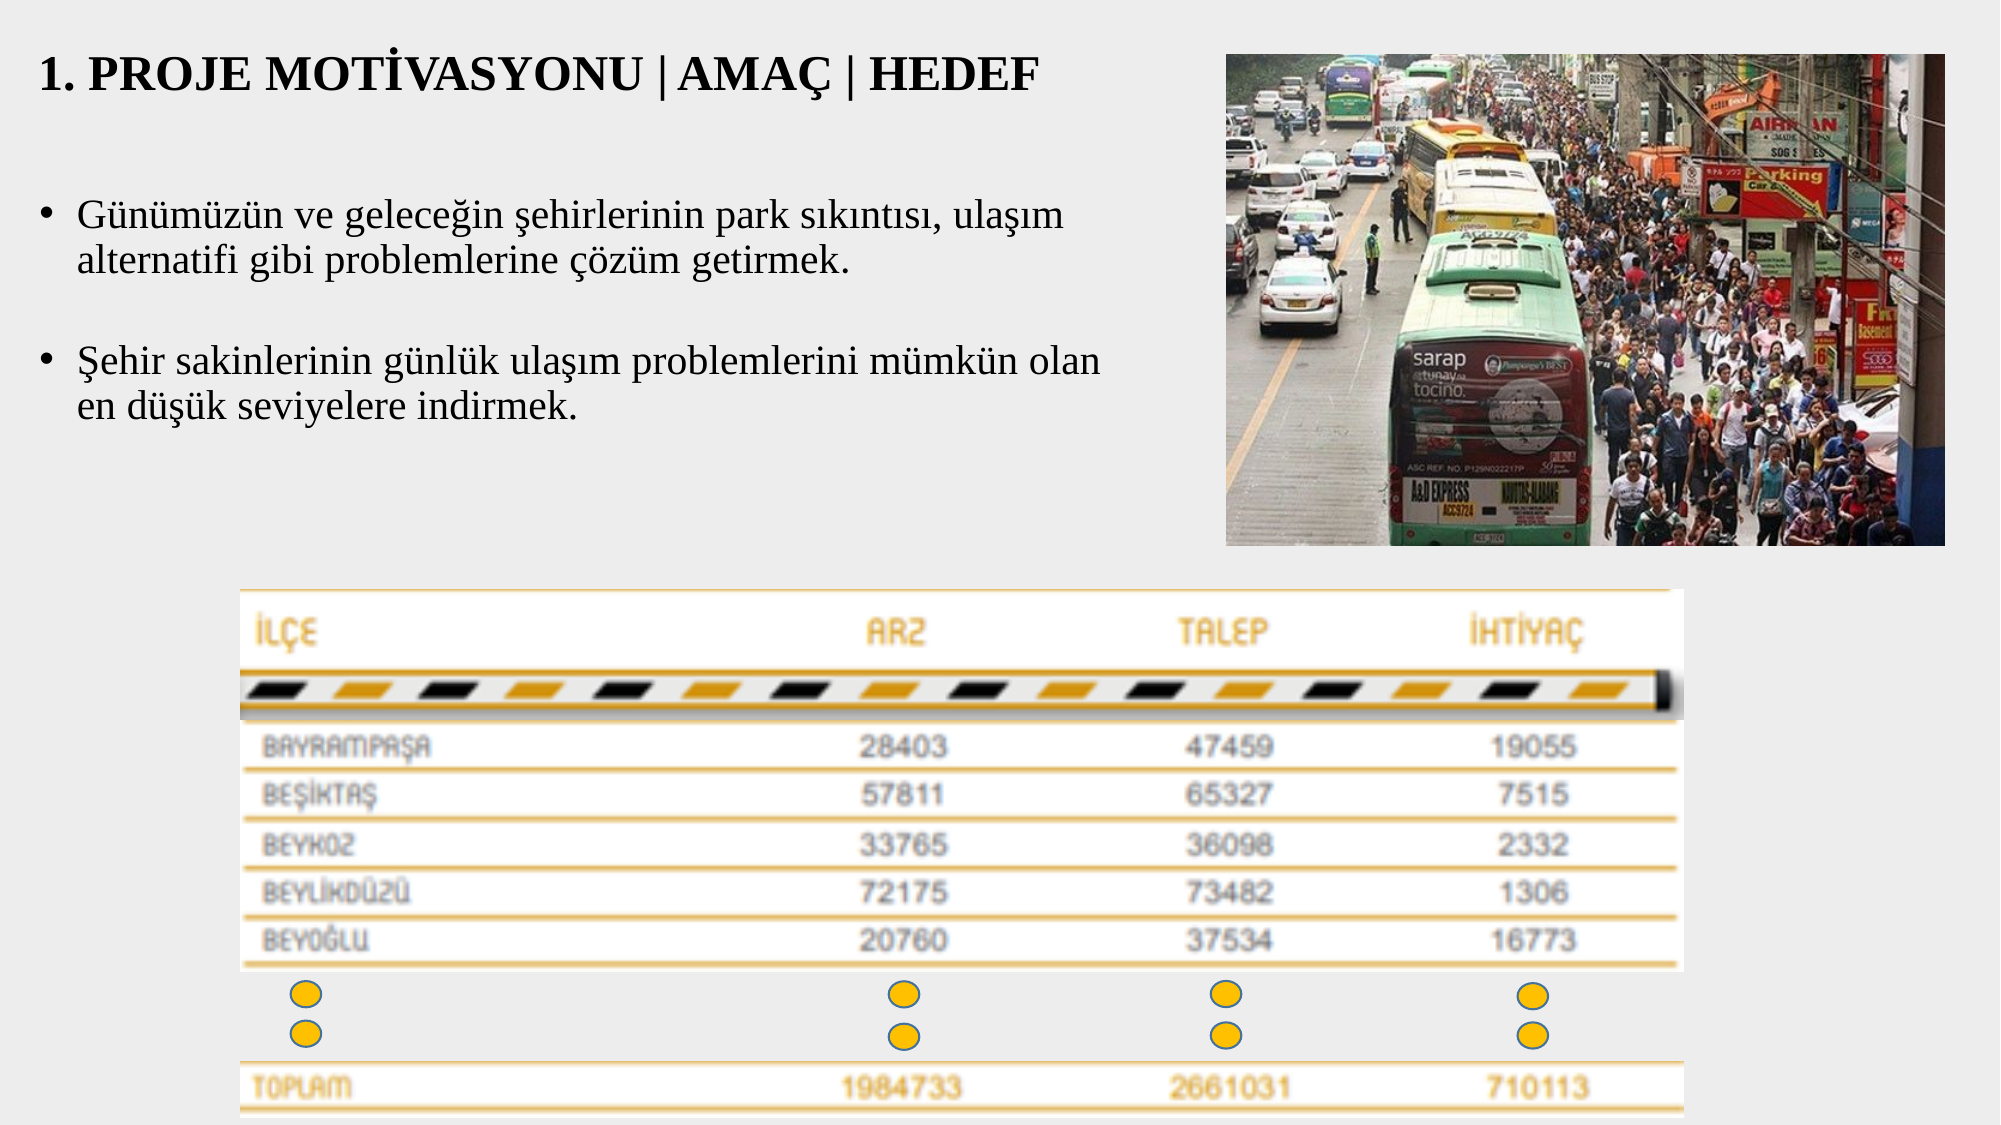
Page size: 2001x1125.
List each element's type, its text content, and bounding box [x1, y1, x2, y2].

text_box [887, 980, 921, 1009]
text_box [887, 1022, 921, 1051]
text_box [1516, 1021, 1550, 1050]
text_box [1209, 1021, 1243, 1050]
text_box [289, 1019, 323, 1048]
picture [240, 588, 1684, 972]
text_box [1209, 979, 1243, 1009]
picture [1226, 54, 1945, 546]
picture [240, 1061, 1684, 1118]
text_box 1. PROJE MOTİVASYONU | AMAÇ | HEDEF [24, 33, 1099, 109]
text_box [289, 980, 323, 1009]
text_box [1516, 982, 1550, 1011]
list Günümüzün ve geleceğin şehirlerinin park sıkıntısı, ulaşım alternatifi gibi problemlerine çözüm getirmek. [24, 185, 1158, 326]
text_box Şehir sakinlerinin günlük ulaşım problemlerini mümkün olan en düşük seviyelere indirmek. [24, 331, 1158, 593]
